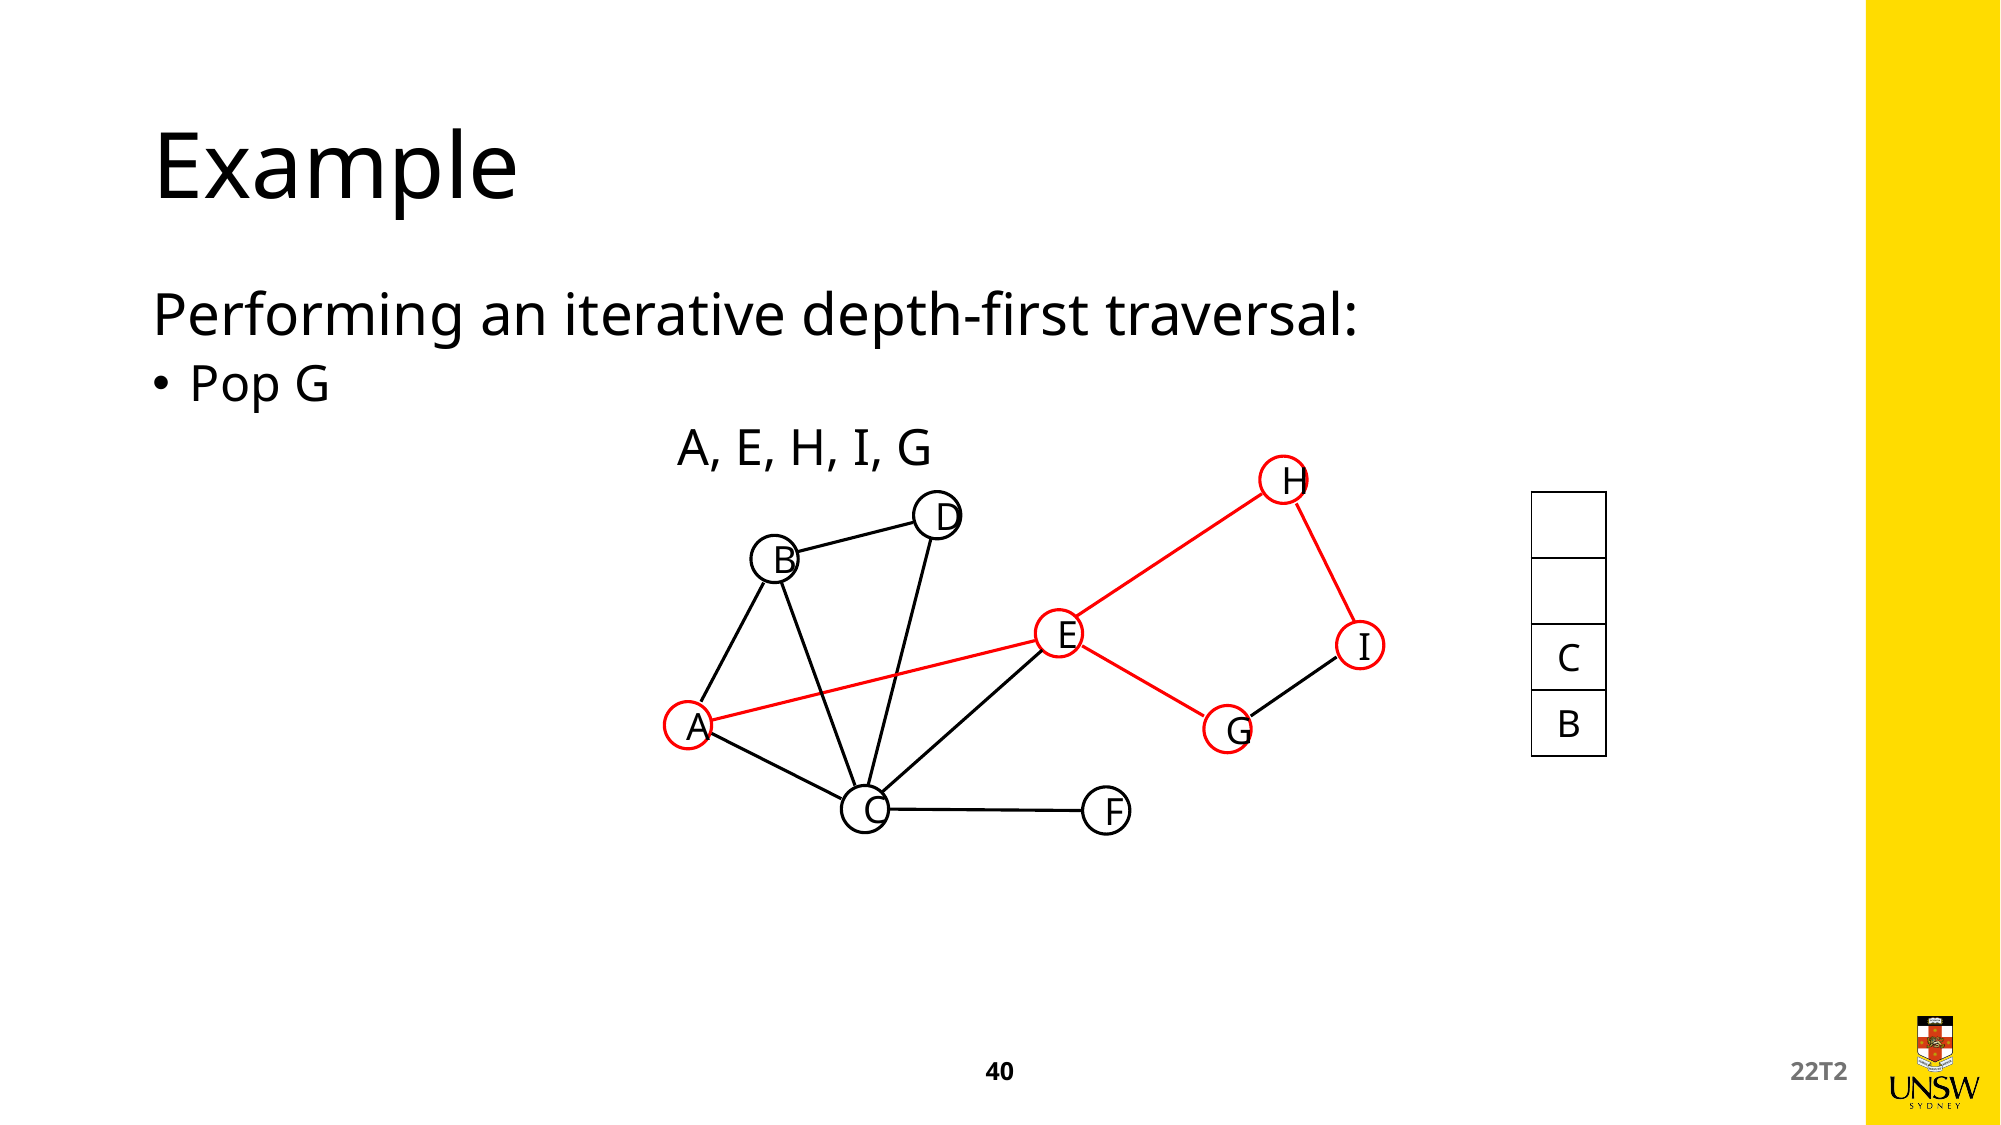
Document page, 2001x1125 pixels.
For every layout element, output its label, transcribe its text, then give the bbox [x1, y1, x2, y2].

title Example [137, 59, 1863, 277]
slide_number 40 [774, 1042, 1225, 1103]
table_cell [1532, 559, 1605, 623]
table_cell B [1532, 691, 1605, 755]
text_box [664, 456, 1384, 835]
list Performing an iterative depth-first traversal: Pop G A, E, H, I, G [137, 277, 1863, 992]
picture [1890, 1016, 1980, 1109]
footer 22T2 [1225, 1042, 1863, 1103]
table_header [1532, 493, 1605, 557]
table_cell C [1532, 625, 1605, 689]
